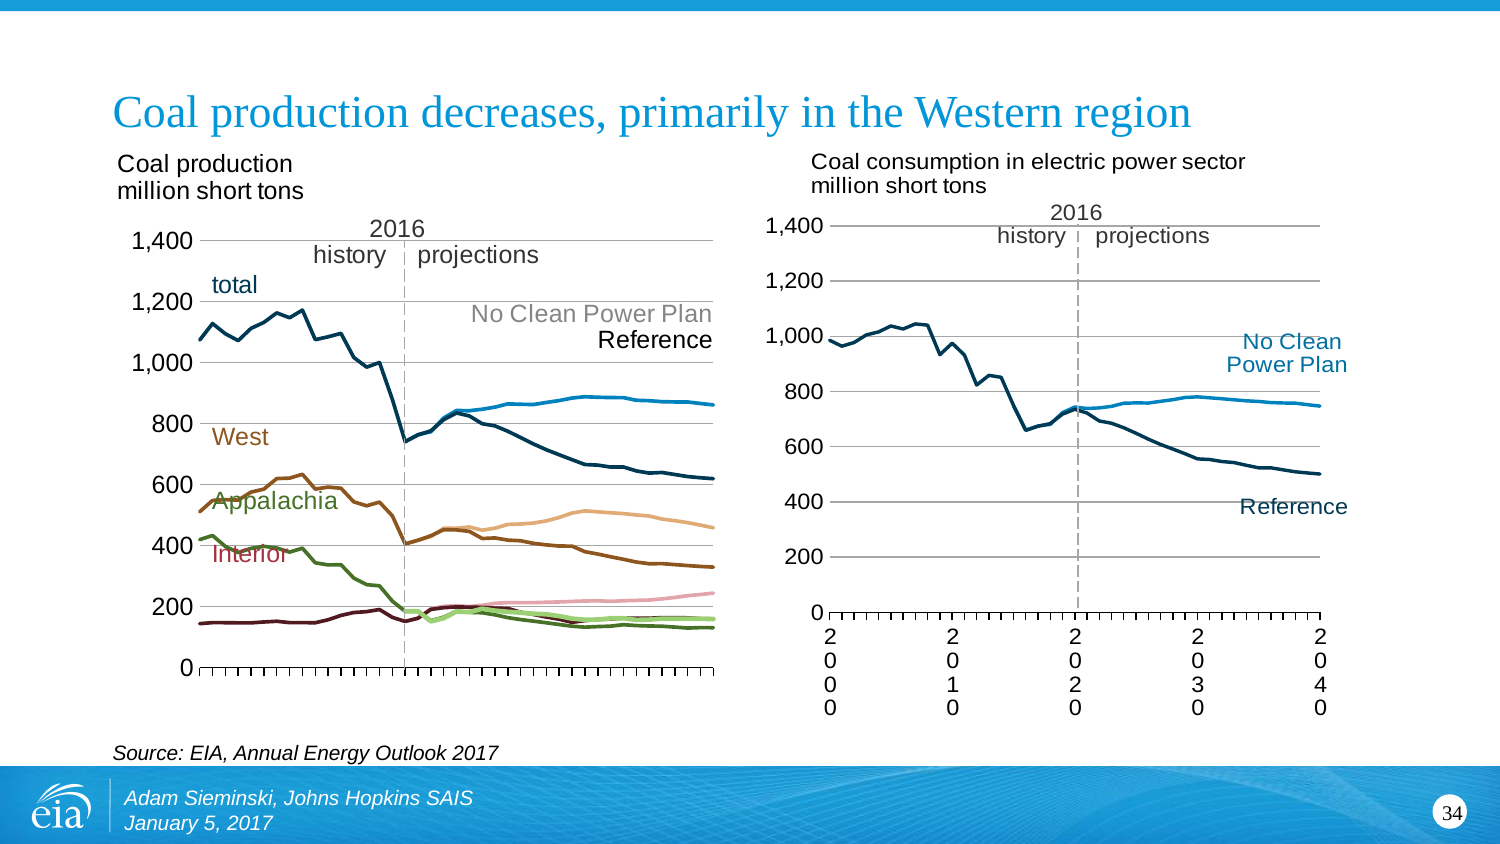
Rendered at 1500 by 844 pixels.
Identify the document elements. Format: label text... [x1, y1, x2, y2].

list Source: EIA, Annual Energy Outlook 2017 [112, 731, 1425, 766]
footer Adam Sieminski, Johns Hopkins SAIS January 5, 2017 [109, 786, 1290, 835]
title Coal production decreases, primarily in the Western region [112, 11, 1425, 137]
picture [0, 766, 1500, 844]
slide_number 34 [1421, 789, 1485, 835]
chart [112, 146, 758, 721]
chart [764, 146, 1426, 721]
